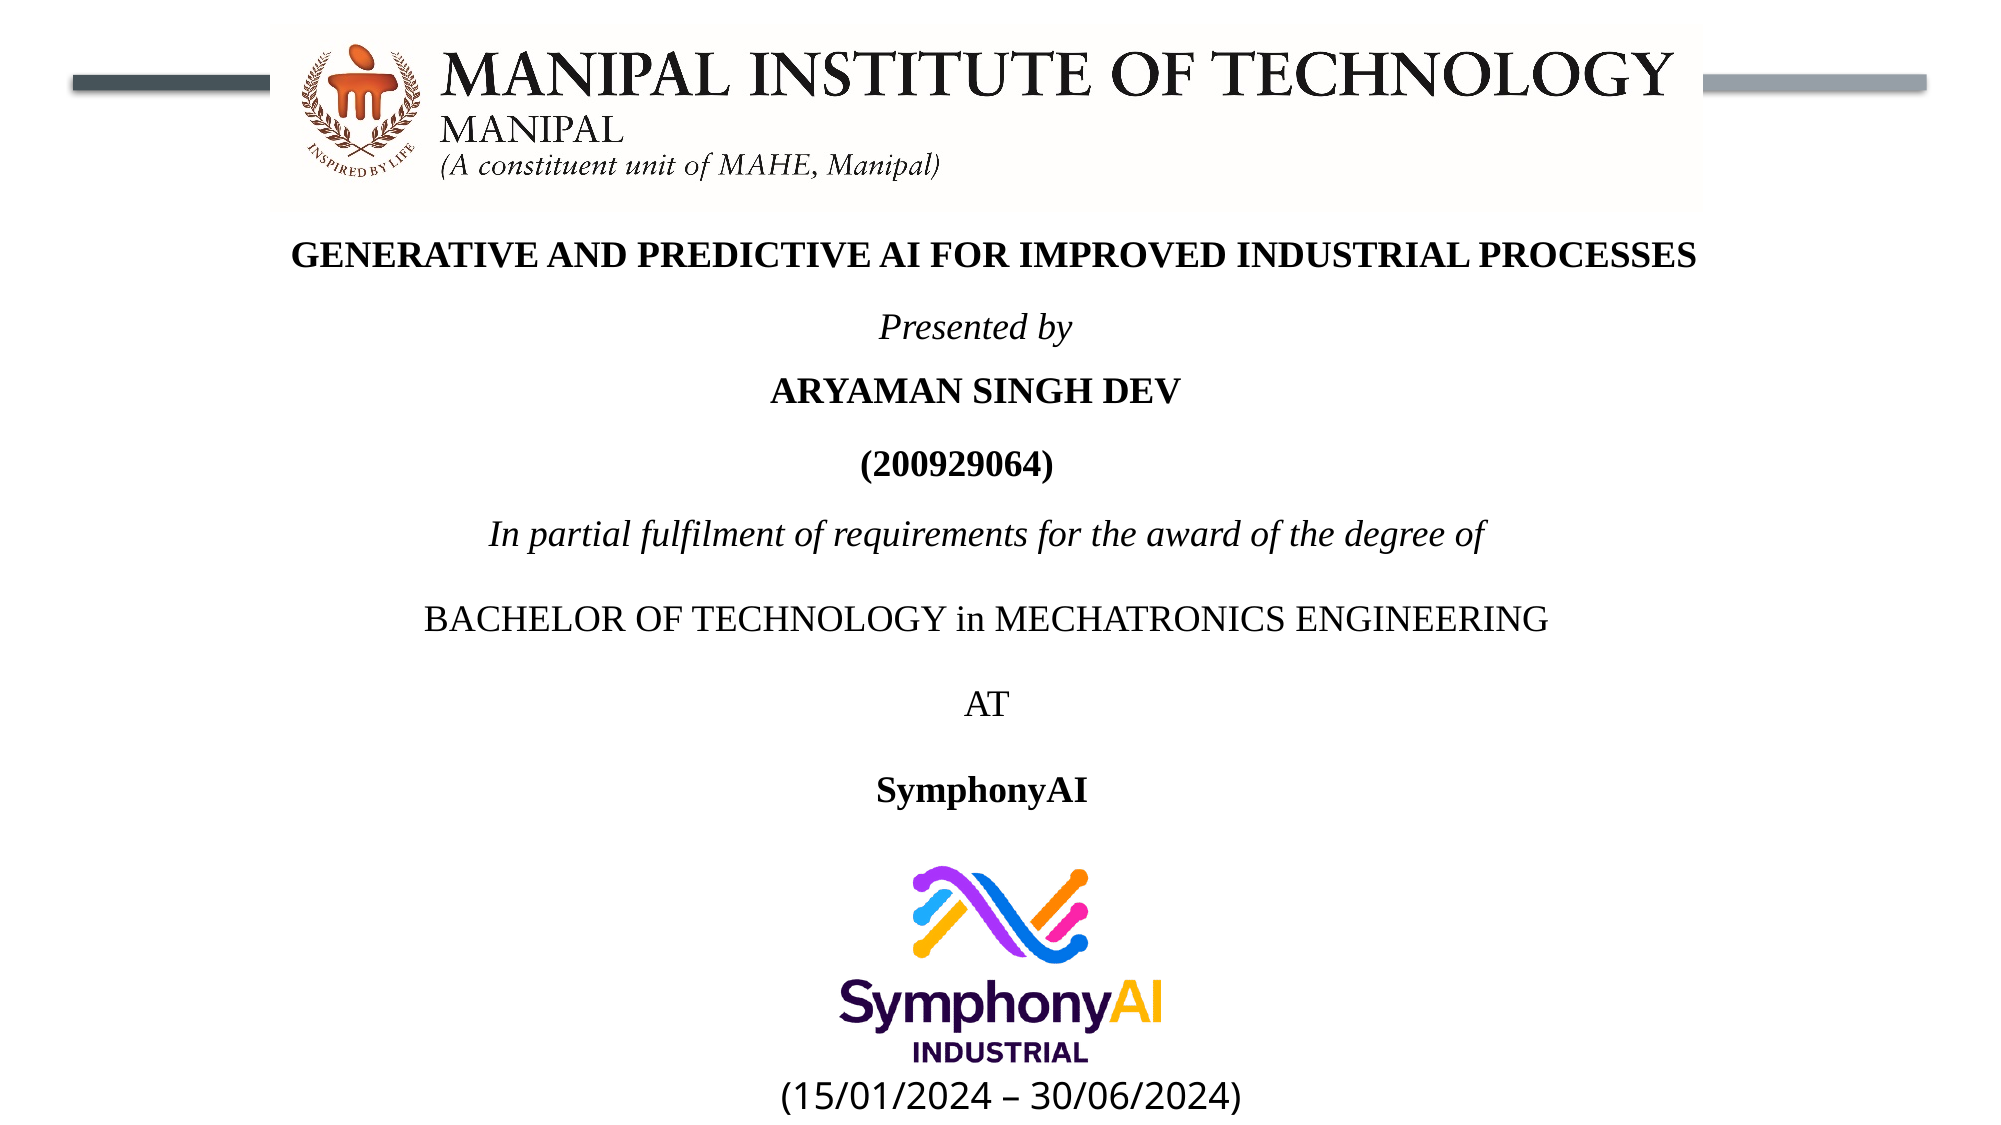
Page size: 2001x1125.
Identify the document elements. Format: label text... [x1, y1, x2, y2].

text_box Presented by ARYAMAN SINGH DEV (200929064) [475, 283, 1476, 489]
text_box In partial fulfilment of requirements for the award of the degree of BACHELOR OF TECHNOLOGY in MECHATRONICS ENGINEERING AT SymphonyAI [61, 489, 1912, 818]
picture [838, 802, 1162, 1125]
text_box GENERATIVE AND PREDICTIVE AI FOR IMPROVED INDUSTRIAL PROCESSES [42, 215, 1958, 283]
text_box (15/01/2024 – 30/06/2024) [1166, 1064, 1257, 1125]
text_box (15/01/2024 – 30/06/2024) [766, 1064, 832, 1125]
picture [270, 24, 1704, 213]
